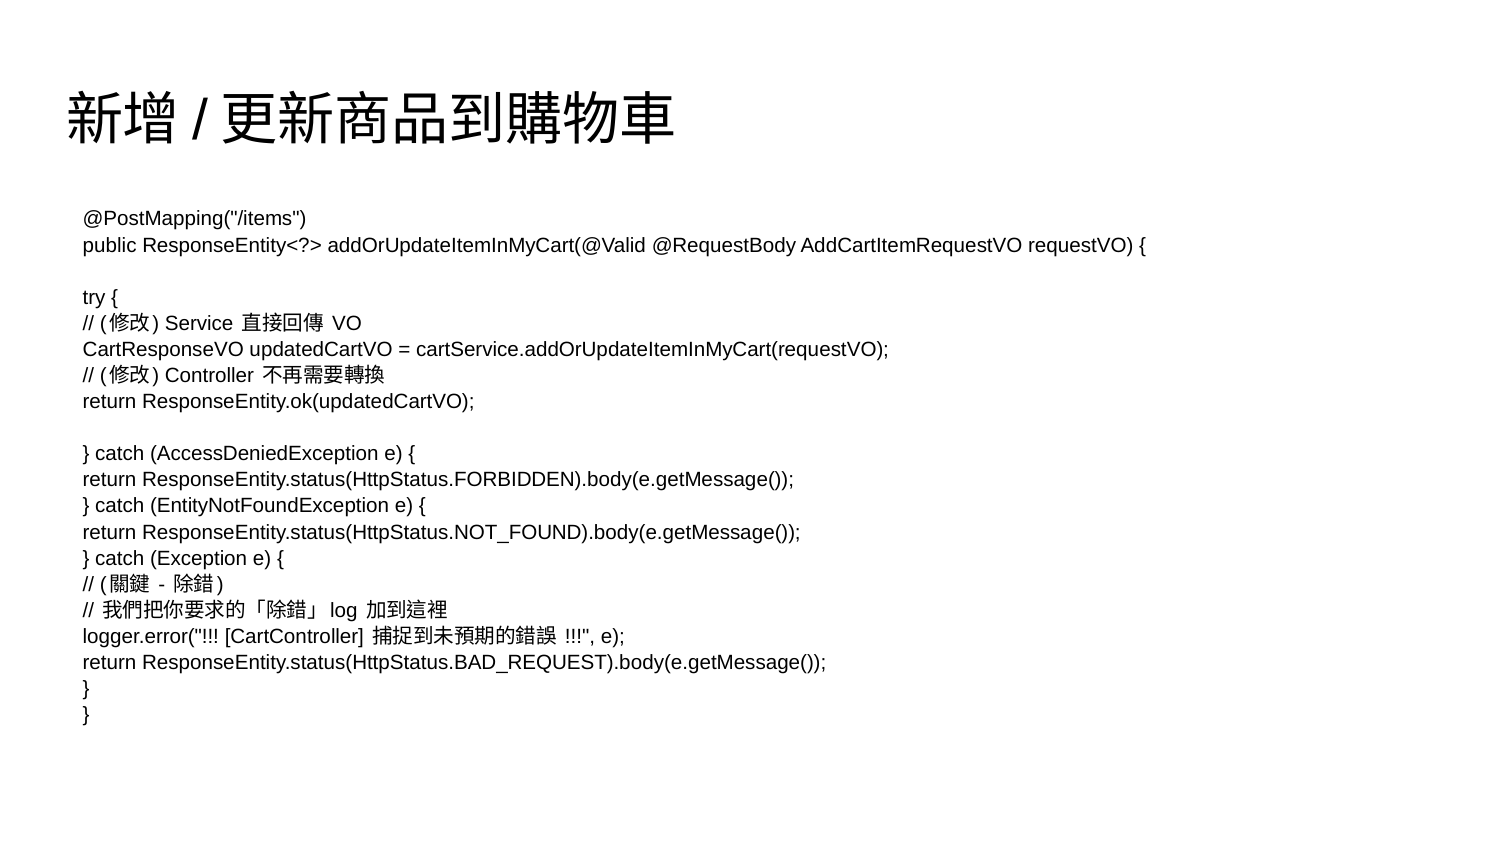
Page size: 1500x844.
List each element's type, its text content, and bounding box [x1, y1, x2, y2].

list @PostMapping("/items") public ResponseEntity<?> addOrUpdateItemInMyCart(@Valid @RequestBody AddCartItemRequestVO requestVO) { try { // (修改) Service 直接回傳 VO CartResponseVO updatedCartVO = cartService.addOrUpdateItemInMyCart(requestVO); // (修改) Controller 不再需要轉換 return ResponseEntity.ok(updatedCartVO); } catch (AccessDeniedException e) { return ResponseEntity.status(HttpStatus.FORBIDDEN).body(e.getMessage()); } catch (EntityNotFoundException e) { return ResponseEntity.status(HttpStatus.NOT_FOUND).body(e.getMessage()); } catch (Exception e) { // (關鍵 - 除錯) // 我們把你要求的「除錯」log 加到這裡 logger.error("!!! [CartController] 捕捉到未預期的錯誤 !!!", e); return ResponseEntity.status(HttpStatus.BAD_REQUEST).body(e.getMessage()); } } [51, 189, 1449, 750]
title 新增/更新商品到購物車 [51, 72, 1449, 167]
